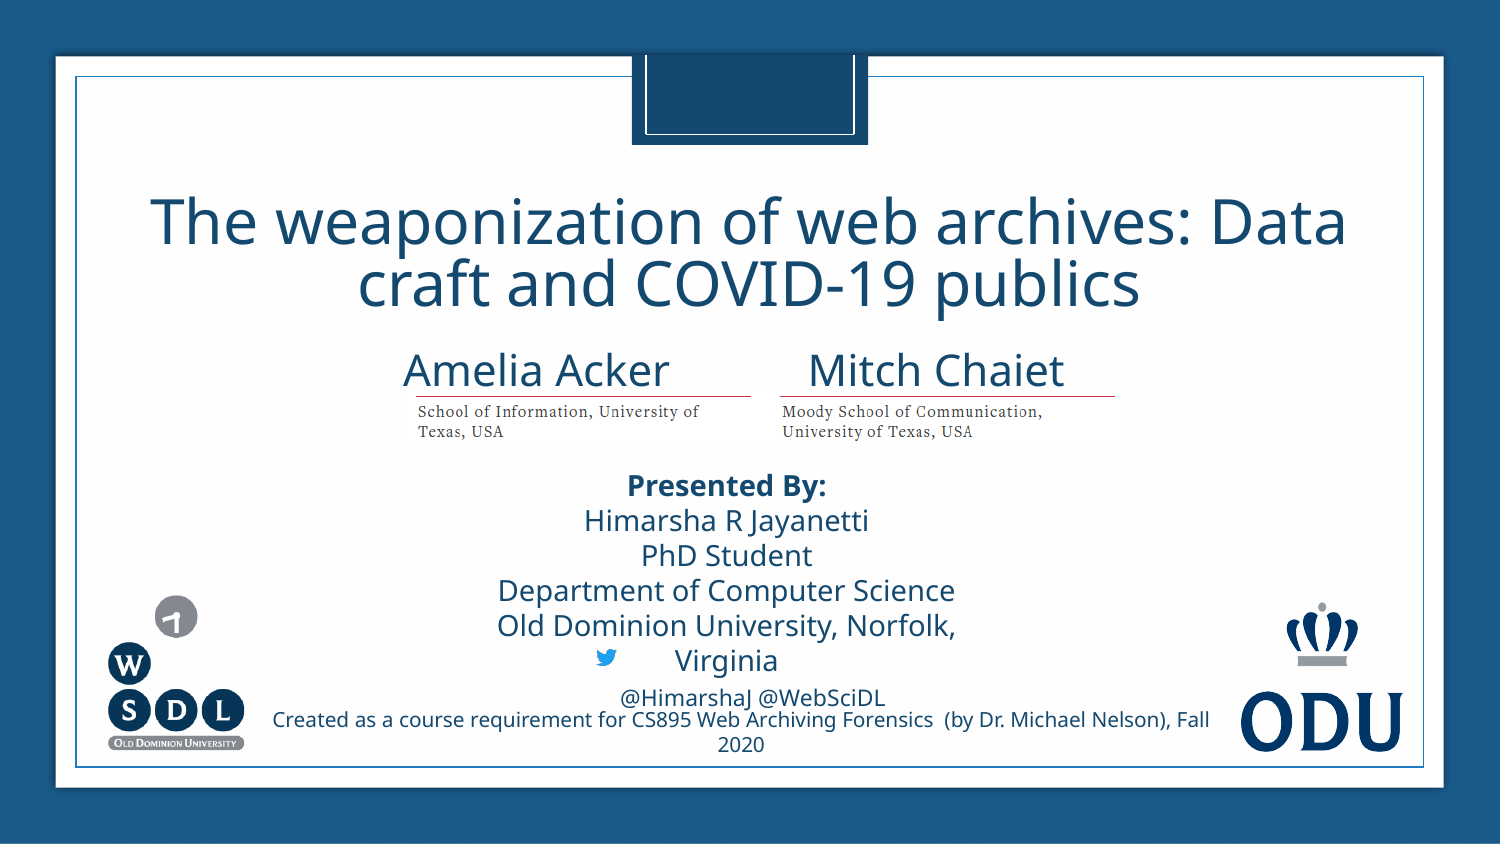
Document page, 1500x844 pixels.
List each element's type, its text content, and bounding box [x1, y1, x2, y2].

text_box [0, 0, 1500, 844]
text_box [75, 76, 1424, 768]
text_box [631, 54, 869, 145]
title Amelia Acker Mitch Chaiet [8, 305, 1357, 486]
picture [1241, 602, 1405, 752]
text_box Created as a course requirement for CS895 Web Archiving Forensics (by Dr. Michael Nelson), Fall 2020 [261, 701, 1236, 736]
picture [596, 649, 617, 667]
picture [408, 389, 1123, 446]
text_box [55, 56, 1444, 788]
text_box Presented By: Himarsha R Jayanetti PhD Student Department of Computer Science Old Dominion University, Norfolk, Virginia @HimarshaJ @WebSciDL [446, 486, 1008, 678]
picture [95, 591, 257, 752]
title The weaponization of web archives: Data craft and COVID-19 publics [121, 166, 1378, 347]
